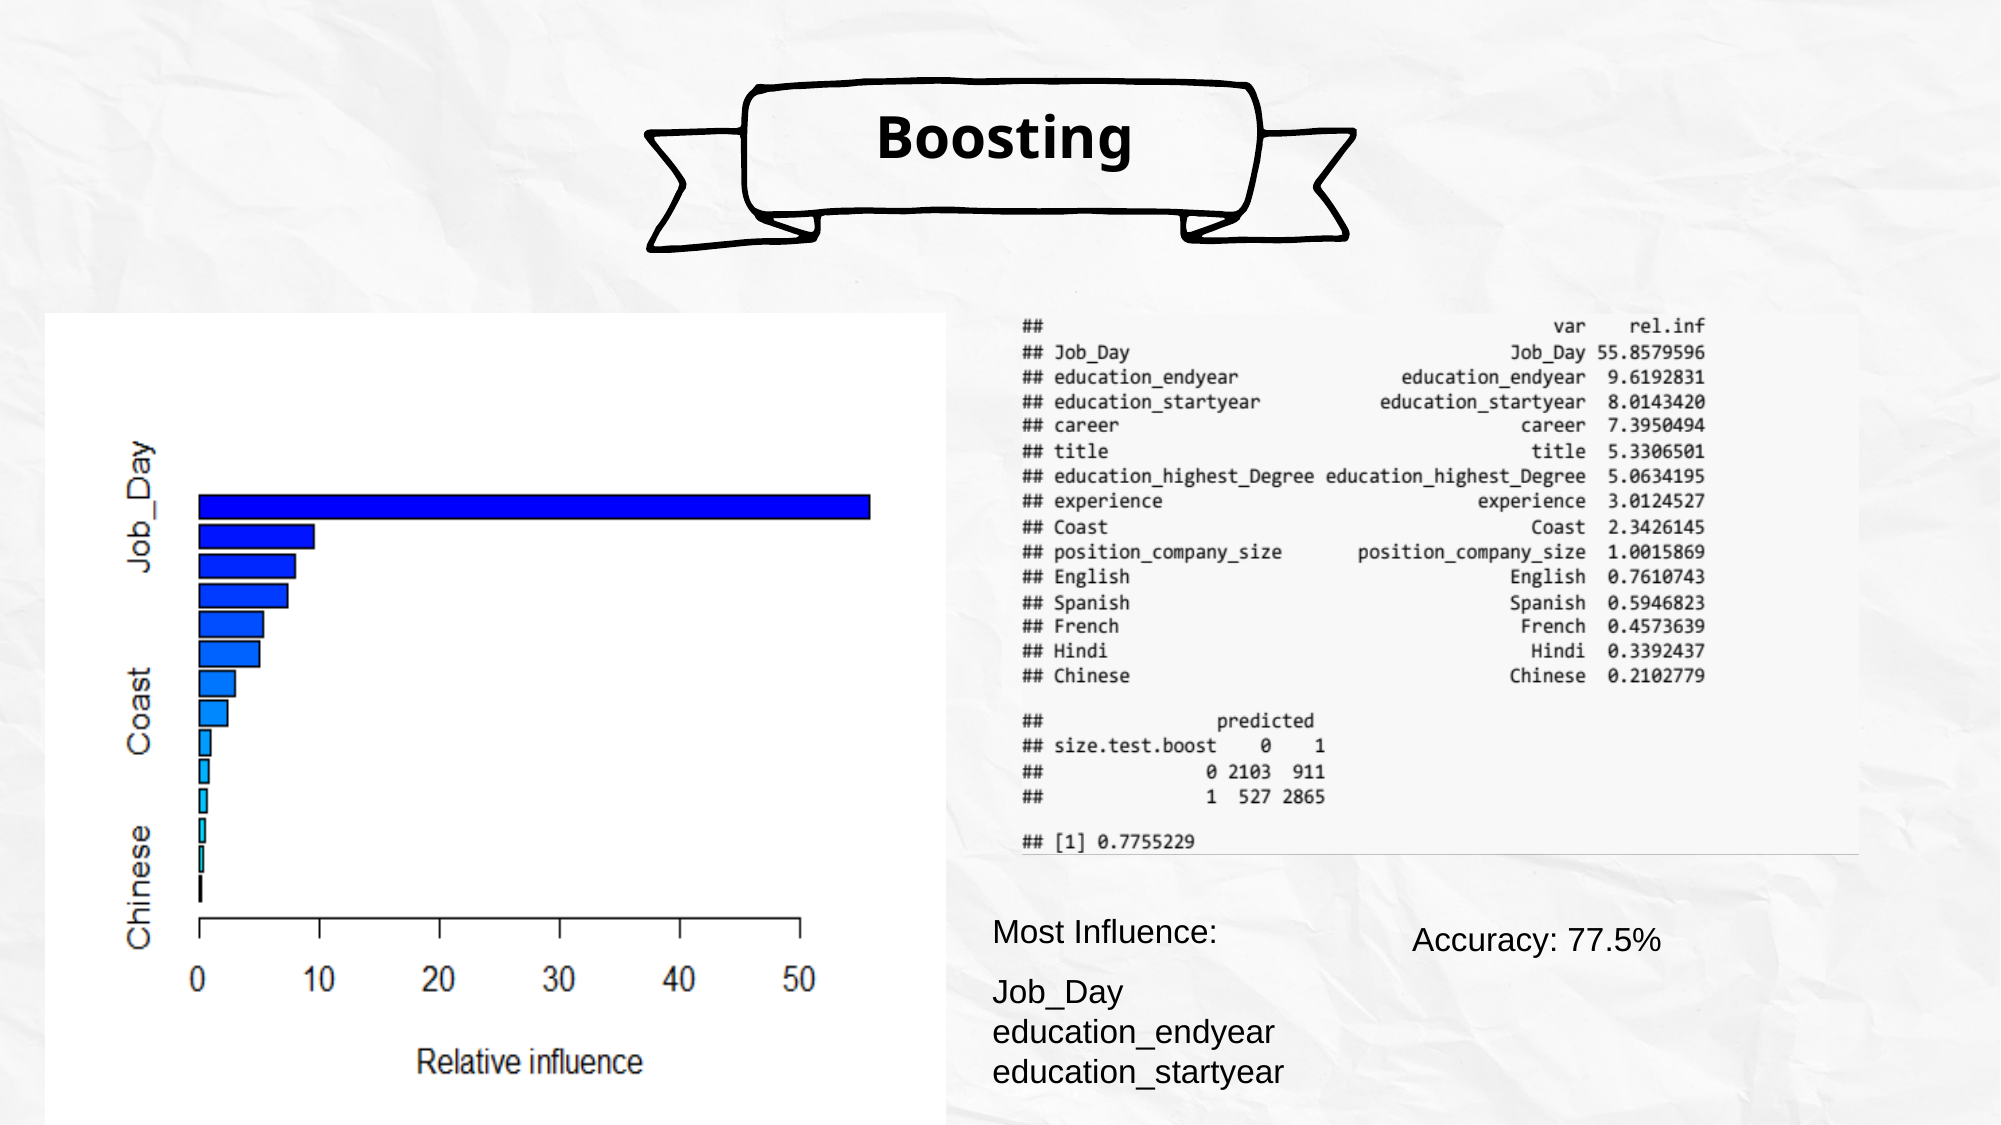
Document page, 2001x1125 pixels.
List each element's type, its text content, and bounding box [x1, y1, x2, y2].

text_box Accuracy: 77.5% [1397, 890, 1863, 1066]
picture [1022, 314, 1859, 918]
picture [44, 313, 946, 1125]
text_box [643, 77, 1357, 253]
text_box Most Influence: Job_Day education_endyear education_startyear [977, 883, 1586, 1125]
